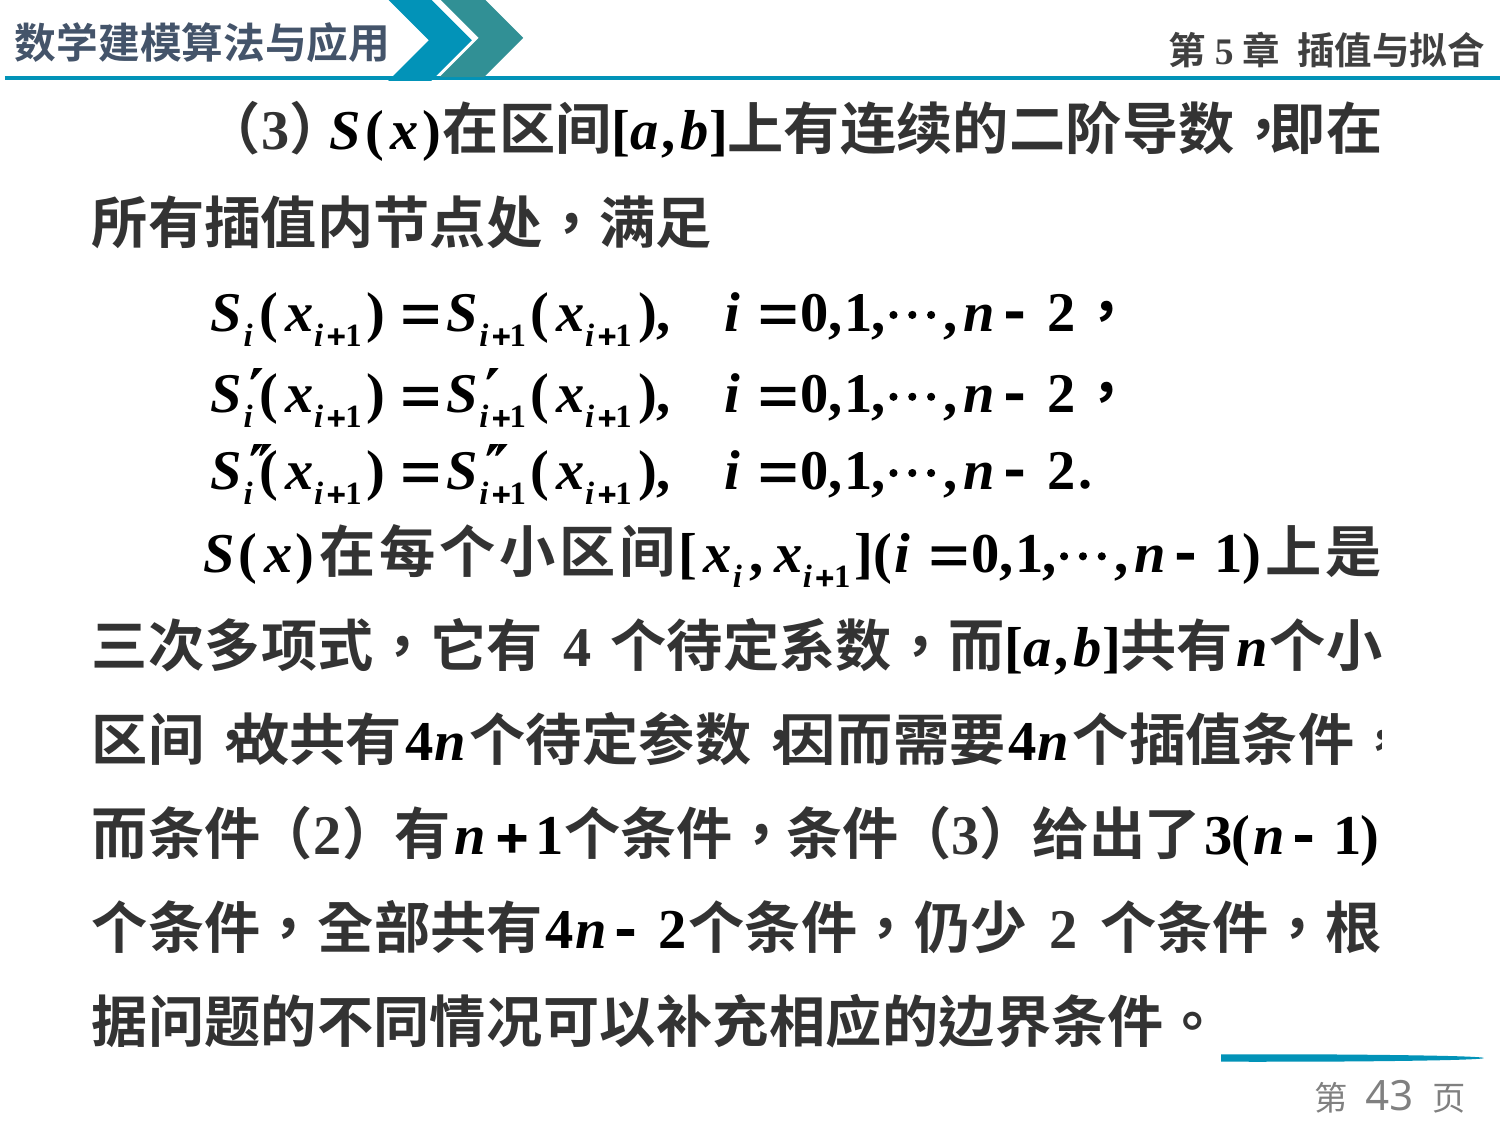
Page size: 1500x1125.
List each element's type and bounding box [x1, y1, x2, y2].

text_box [91, 85, 1382, 508]
text_box [91, 508, 1382, 1104]
